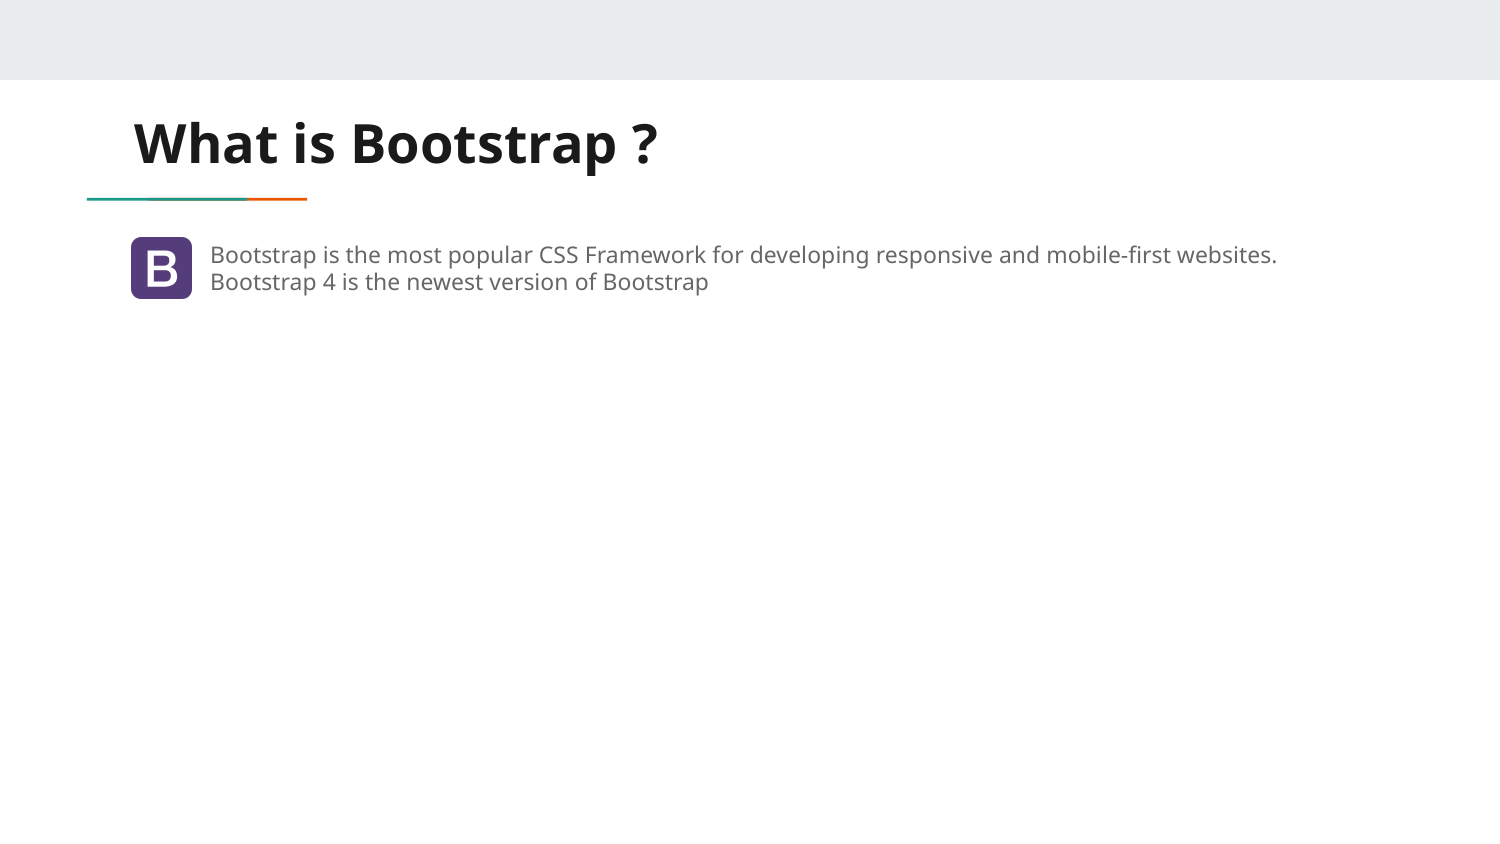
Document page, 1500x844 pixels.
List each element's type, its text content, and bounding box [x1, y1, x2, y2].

title What is Bootstrap ? [119, 94, 1381, 183]
text_box Bootstrap is the most popular CSS Framework for developing responsive and mobile-first websites. Bootstrap 4 is the newest version of Bootstrap [120, 225, 1365, 310]
picture [130, 237, 192, 299]
